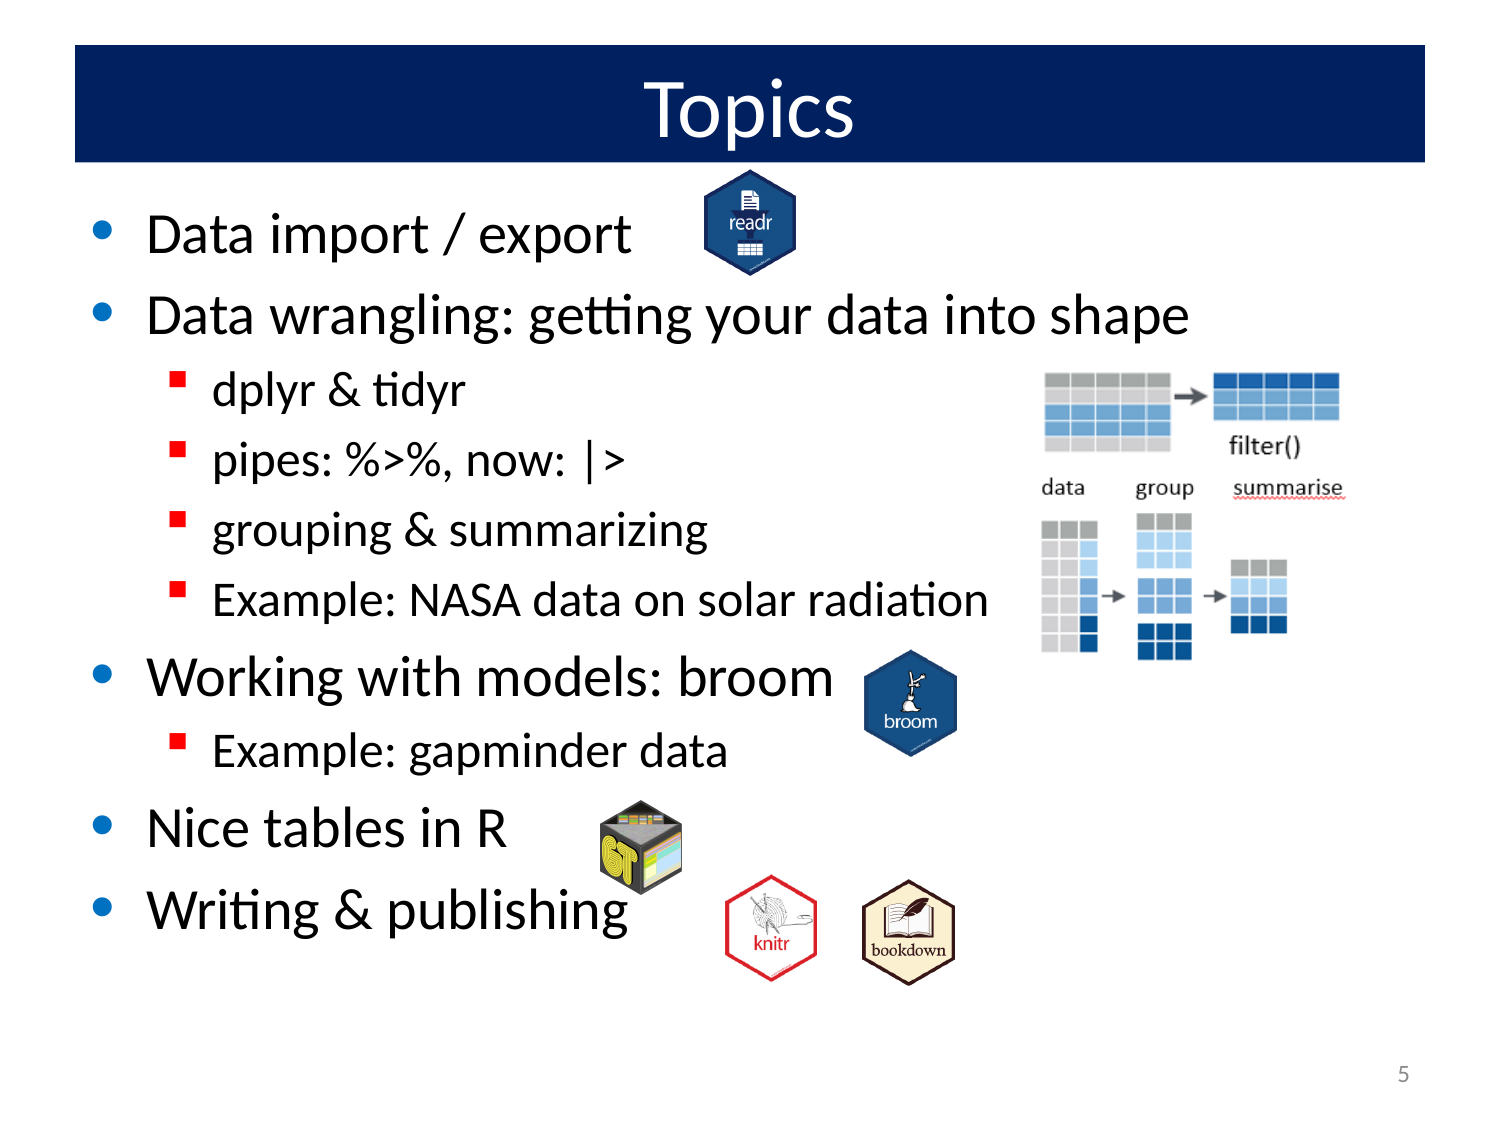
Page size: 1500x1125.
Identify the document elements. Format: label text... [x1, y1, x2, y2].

picture [864, 649, 957, 757]
picture [1034, 362, 1352, 669]
picture [724, 874, 817, 982]
picture [599, 799, 683, 895]
title Topics [75, 45, 1425, 163]
list Data import / export Data wrangling: getting your data into shape dplyr & tidyr pipes: %>%, now: |> grouping & summarizing Example: NASA data on solar radiation Working with models: broom Example: gapminder data Nice tables in R Writing & publishing [75, 187, 1425, 1025]
slide_number 5 [1074, 1042, 1425, 1103]
picture [703, 169, 797, 277]
picture [862, 879, 956, 987]
